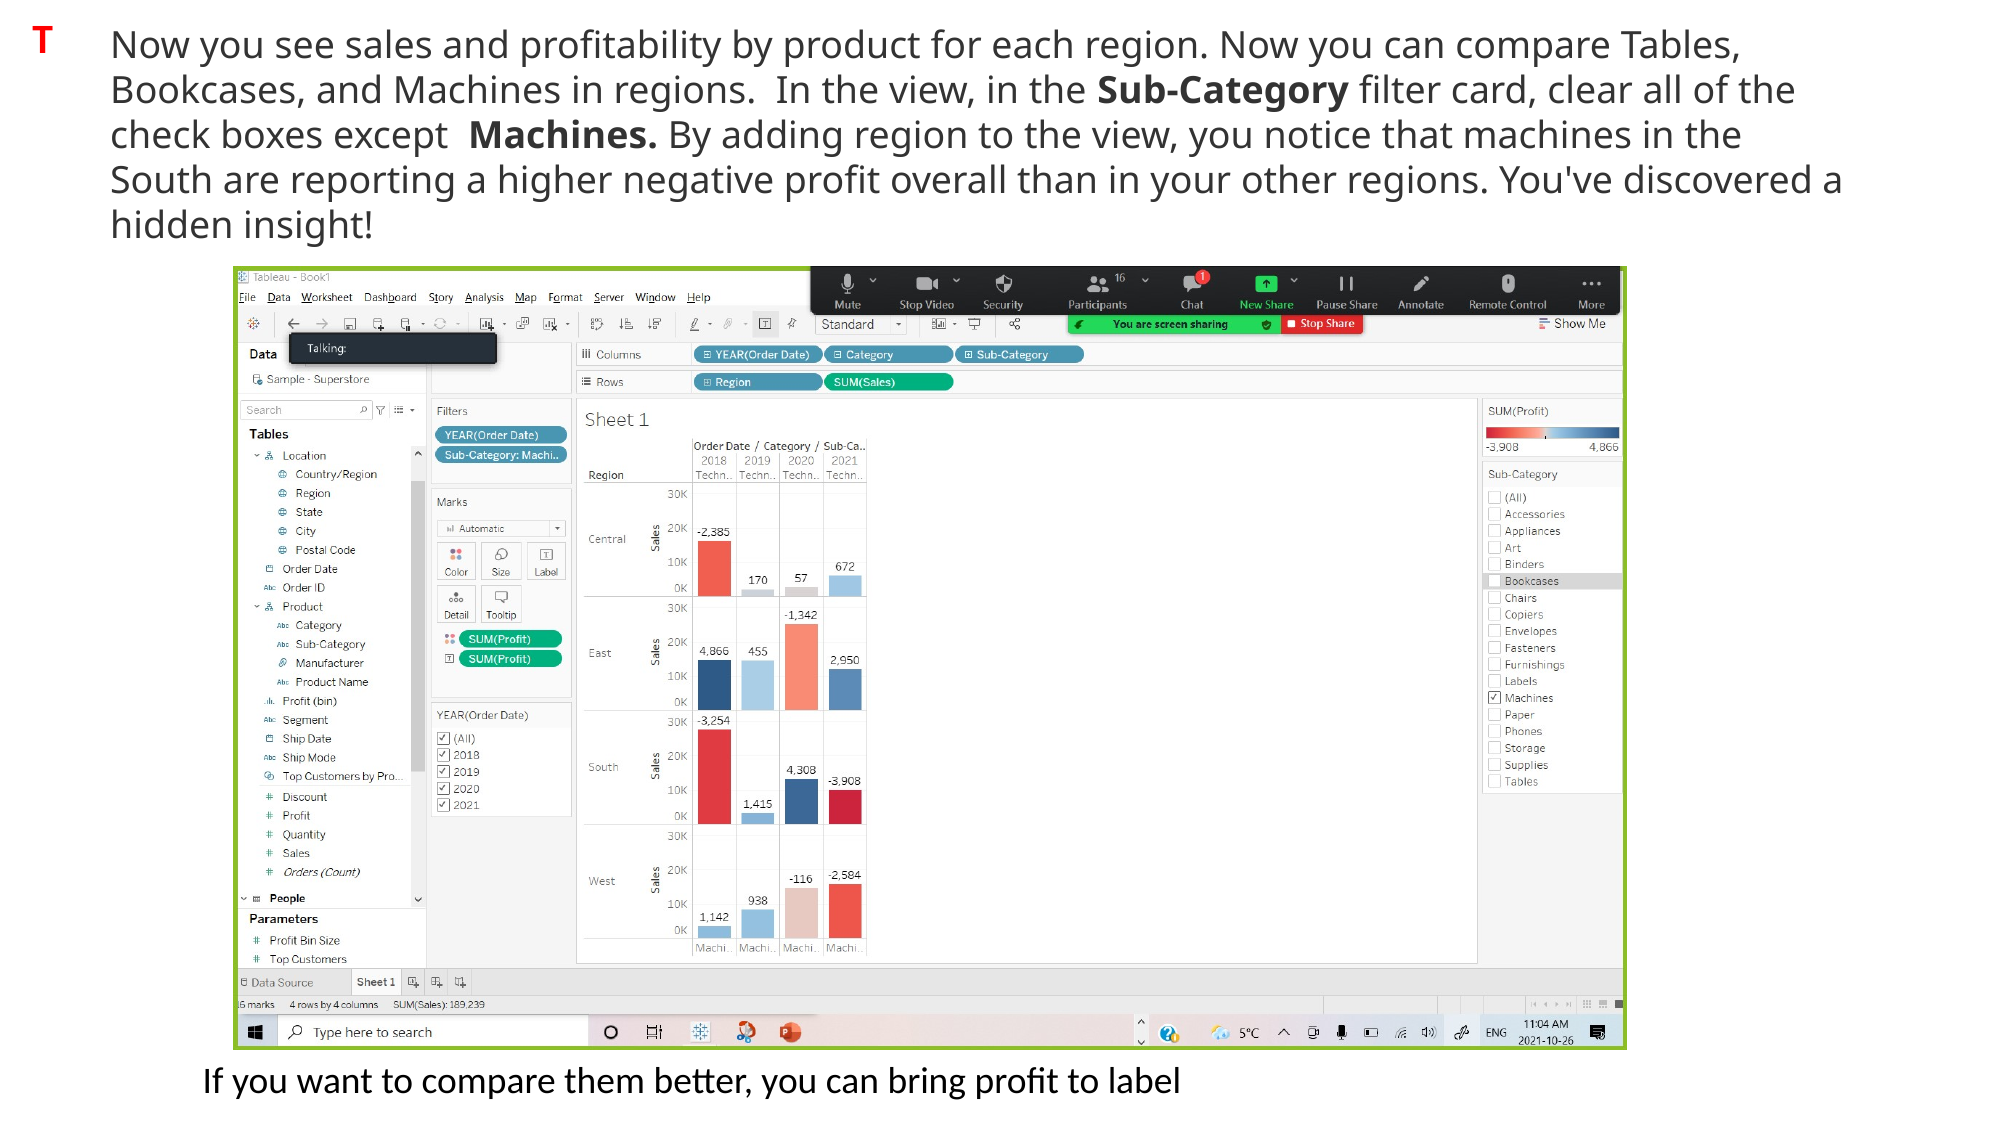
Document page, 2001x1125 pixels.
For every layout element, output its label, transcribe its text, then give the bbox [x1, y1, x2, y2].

text_box If you want to compare them better, you can bring profit to label [187, 1048, 1705, 1108]
text_box T [17, 4, 75, 69]
picture [233, 266, 1627, 1050]
text_box Now you see sales and profitability by product for each region. Now you can compare Tables, Bookcases, and Machines in regions. In the view, in the Sub-Category filter card, clear all of the check boxes except Machines. By adding region to the view, you notice that machines in the South are reporting a higher negative profit overall than in your other regions. You've discovered a hidden insight! [95, 13, 1872, 254]
